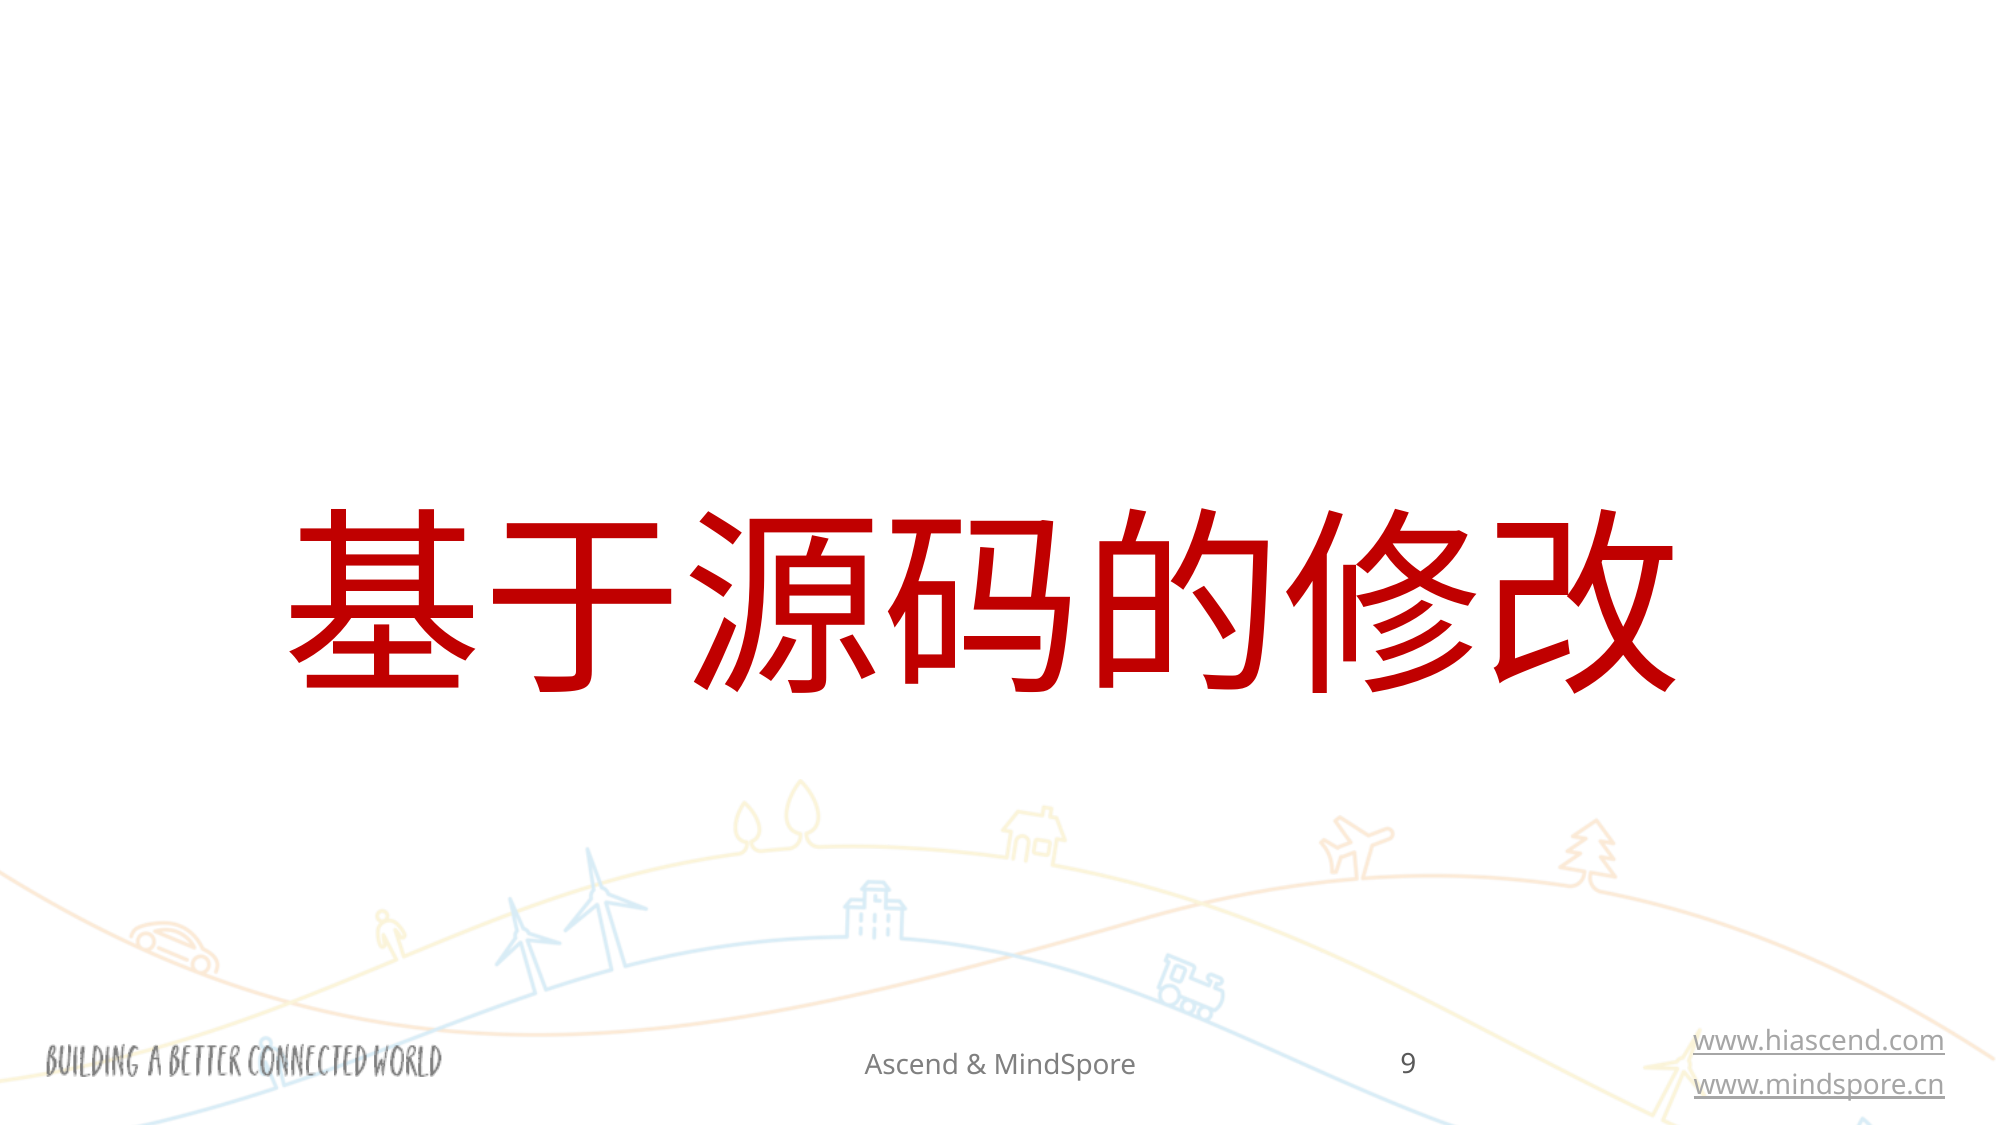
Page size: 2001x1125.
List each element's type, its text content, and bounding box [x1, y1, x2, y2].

picture [23, 1023, 468, 1105]
list 基于源码的修改 [102, 160, 1863, 986]
